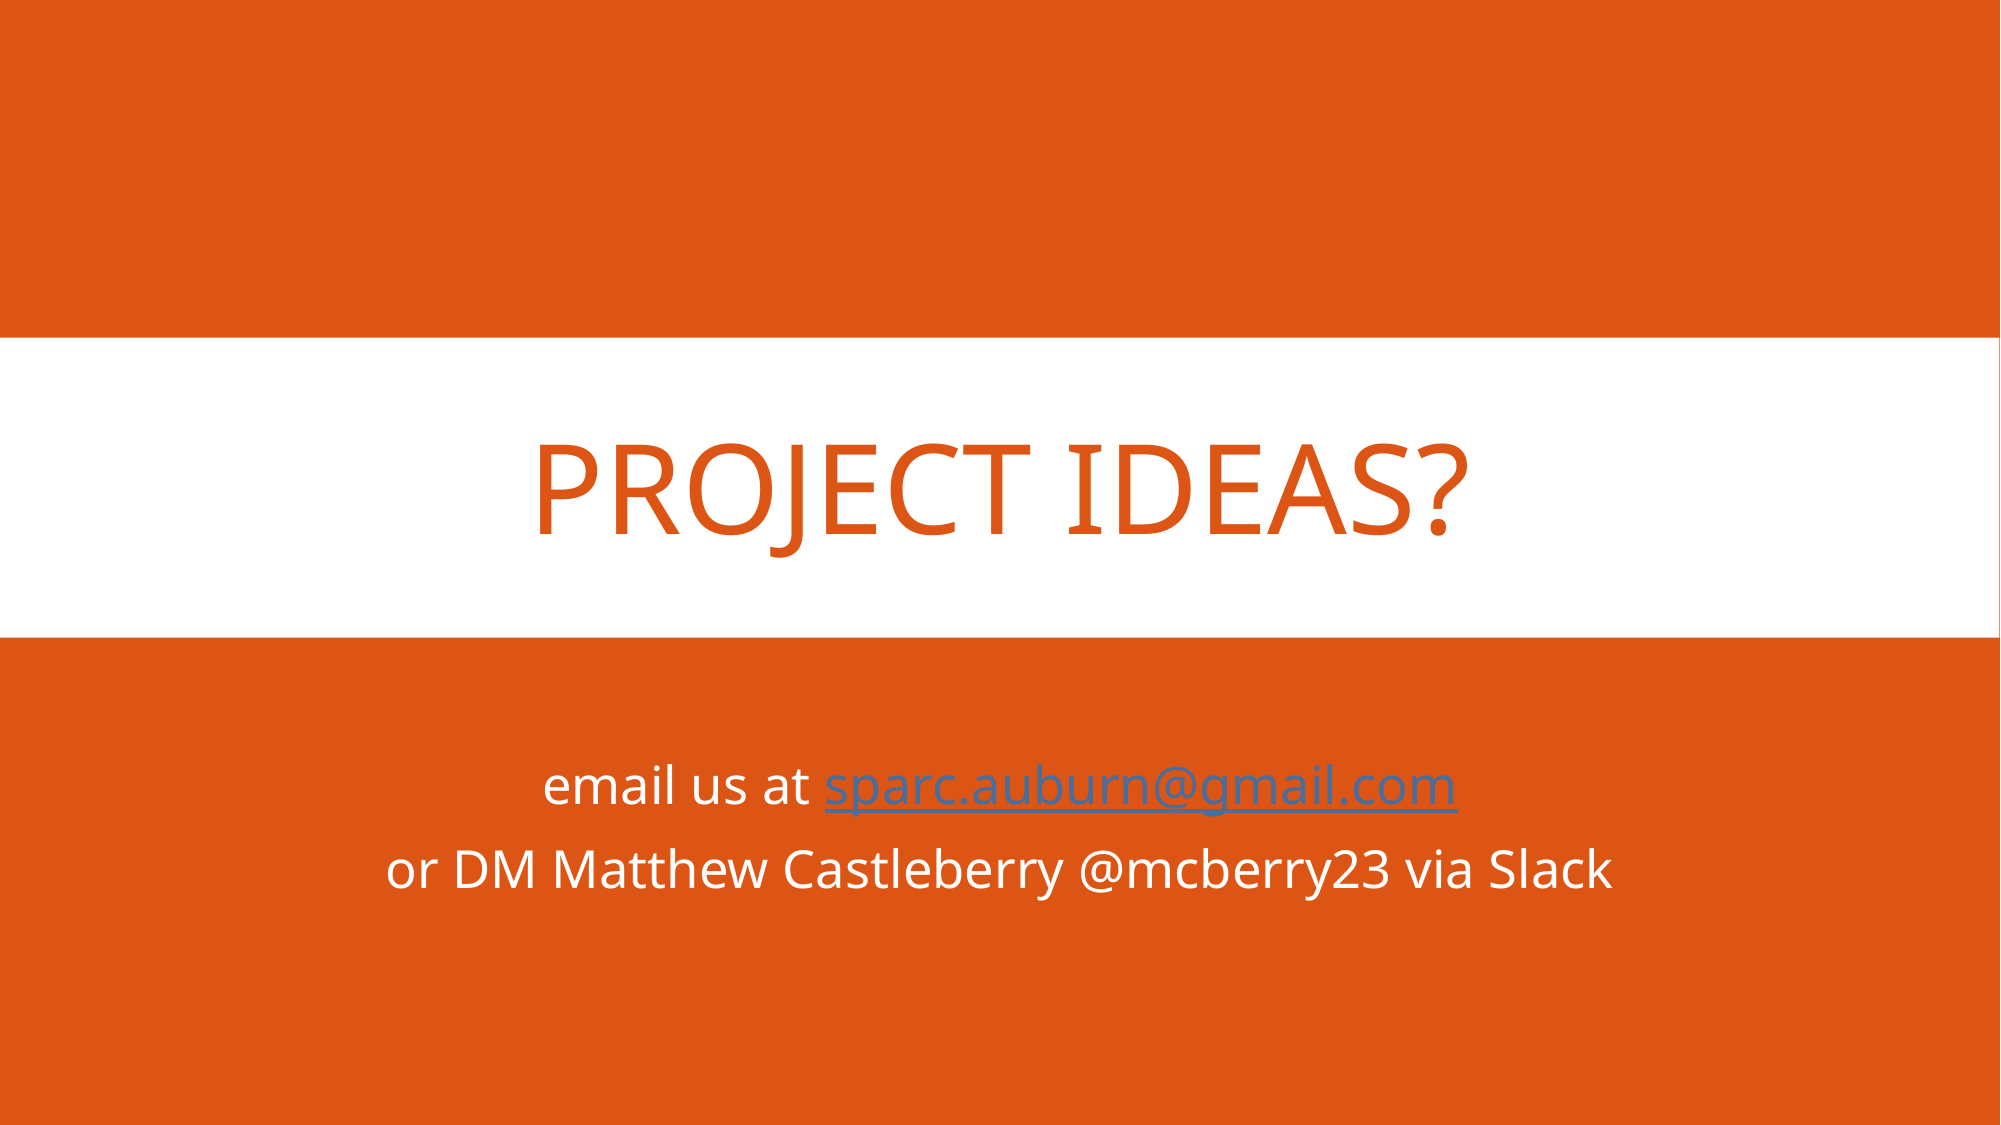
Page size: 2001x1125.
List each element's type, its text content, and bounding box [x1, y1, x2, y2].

title Project Ideas? [59, 355, 1941, 642]
text_box email us at sparc.auburn@gmail.com or DM Matthew Castleberry @mcberry23 via Slack [305, 745, 1695, 947]
